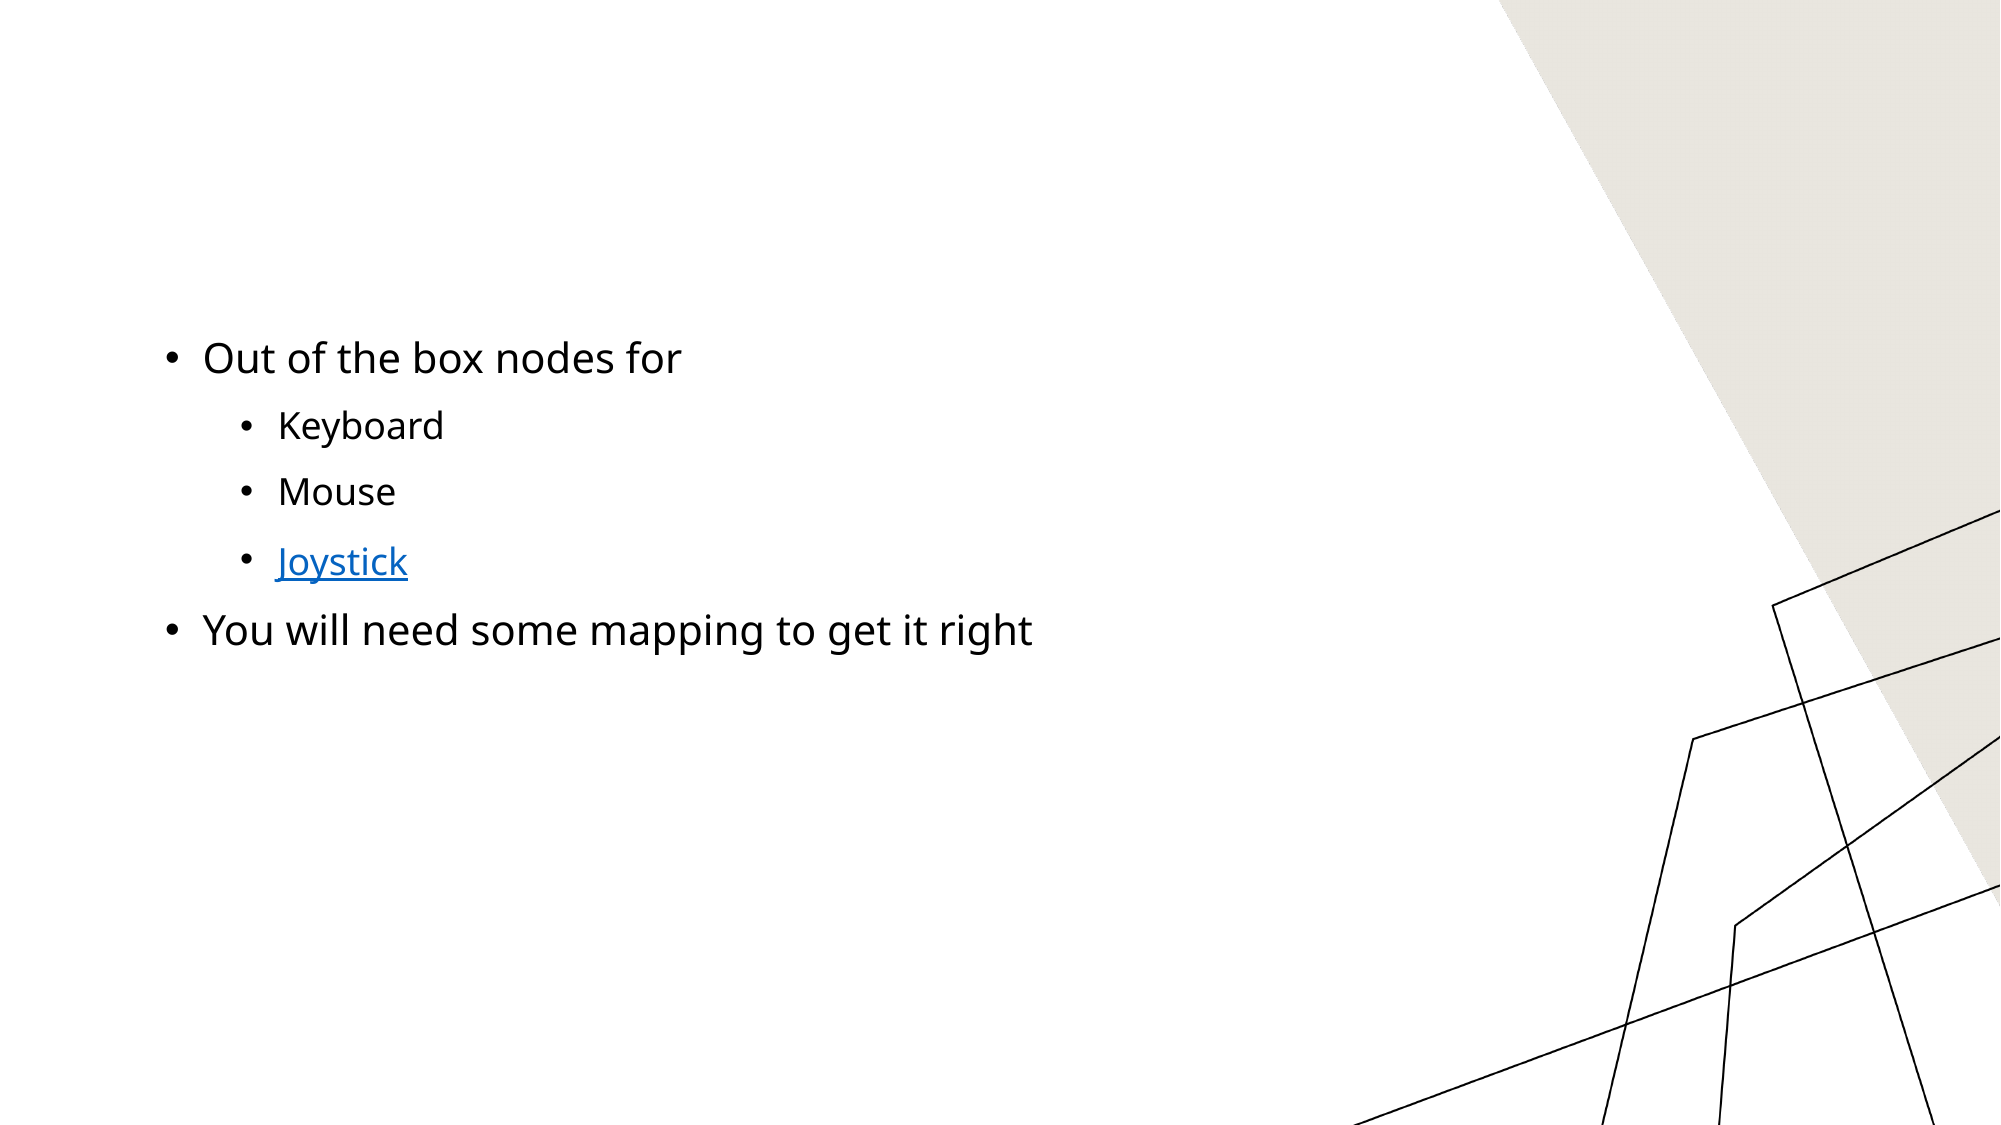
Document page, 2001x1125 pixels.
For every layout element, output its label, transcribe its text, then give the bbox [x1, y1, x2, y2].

list Out of the box nodes for Keyboard Mouse Joystick You will need some mapping to get it right [150, 329, 1344, 1012]
picture [1281, 0, 2000, 1125]
